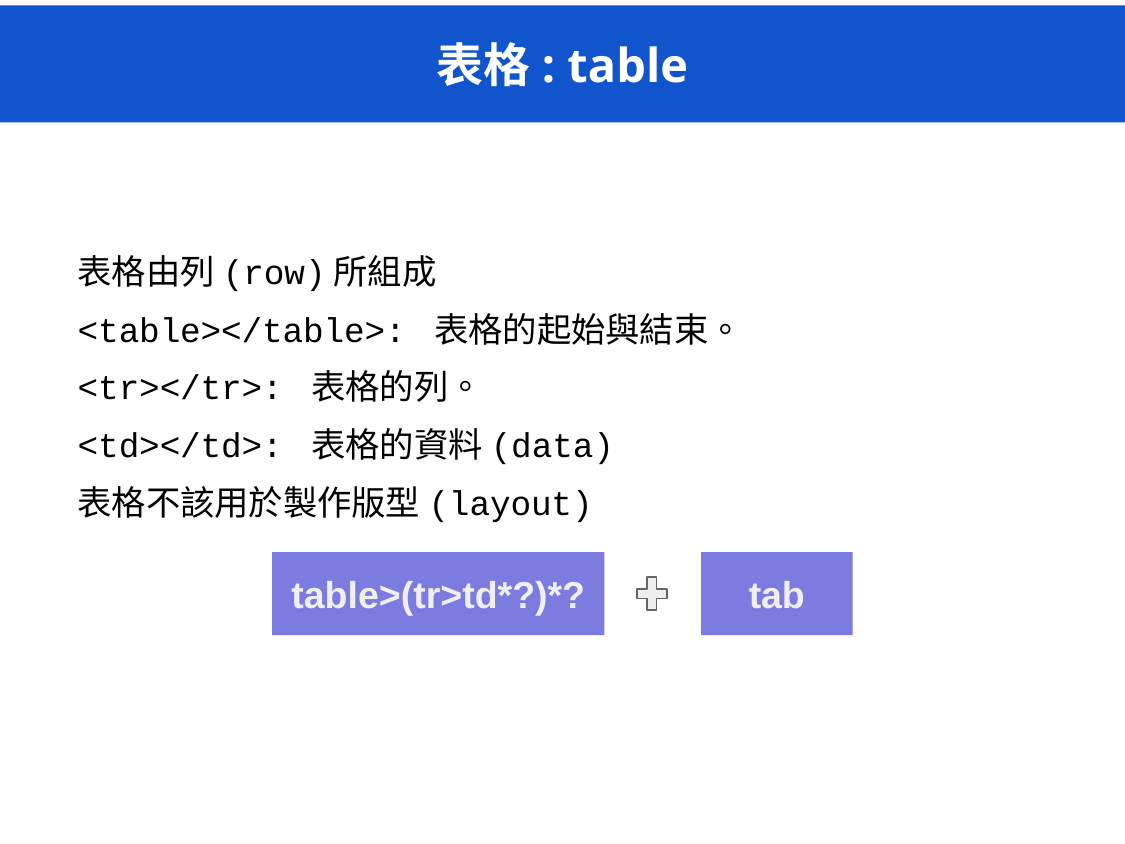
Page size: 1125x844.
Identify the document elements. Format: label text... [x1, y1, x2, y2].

text_box tab [701, 552, 853, 636]
title 表格: table [0, 5, 1125, 123]
text_box table>(tr>td*?)*? [272, 552, 605, 636]
list 表格由列(row)所組成 ­<table></table>: 表格的起始與結束。 <tr></tr>: 表格的列。 <td></td>: 表格的資料(data) 表格不該用於製作版型(layout) [38, 238, 1087, 721]
text_box [636, 577, 667, 611]
